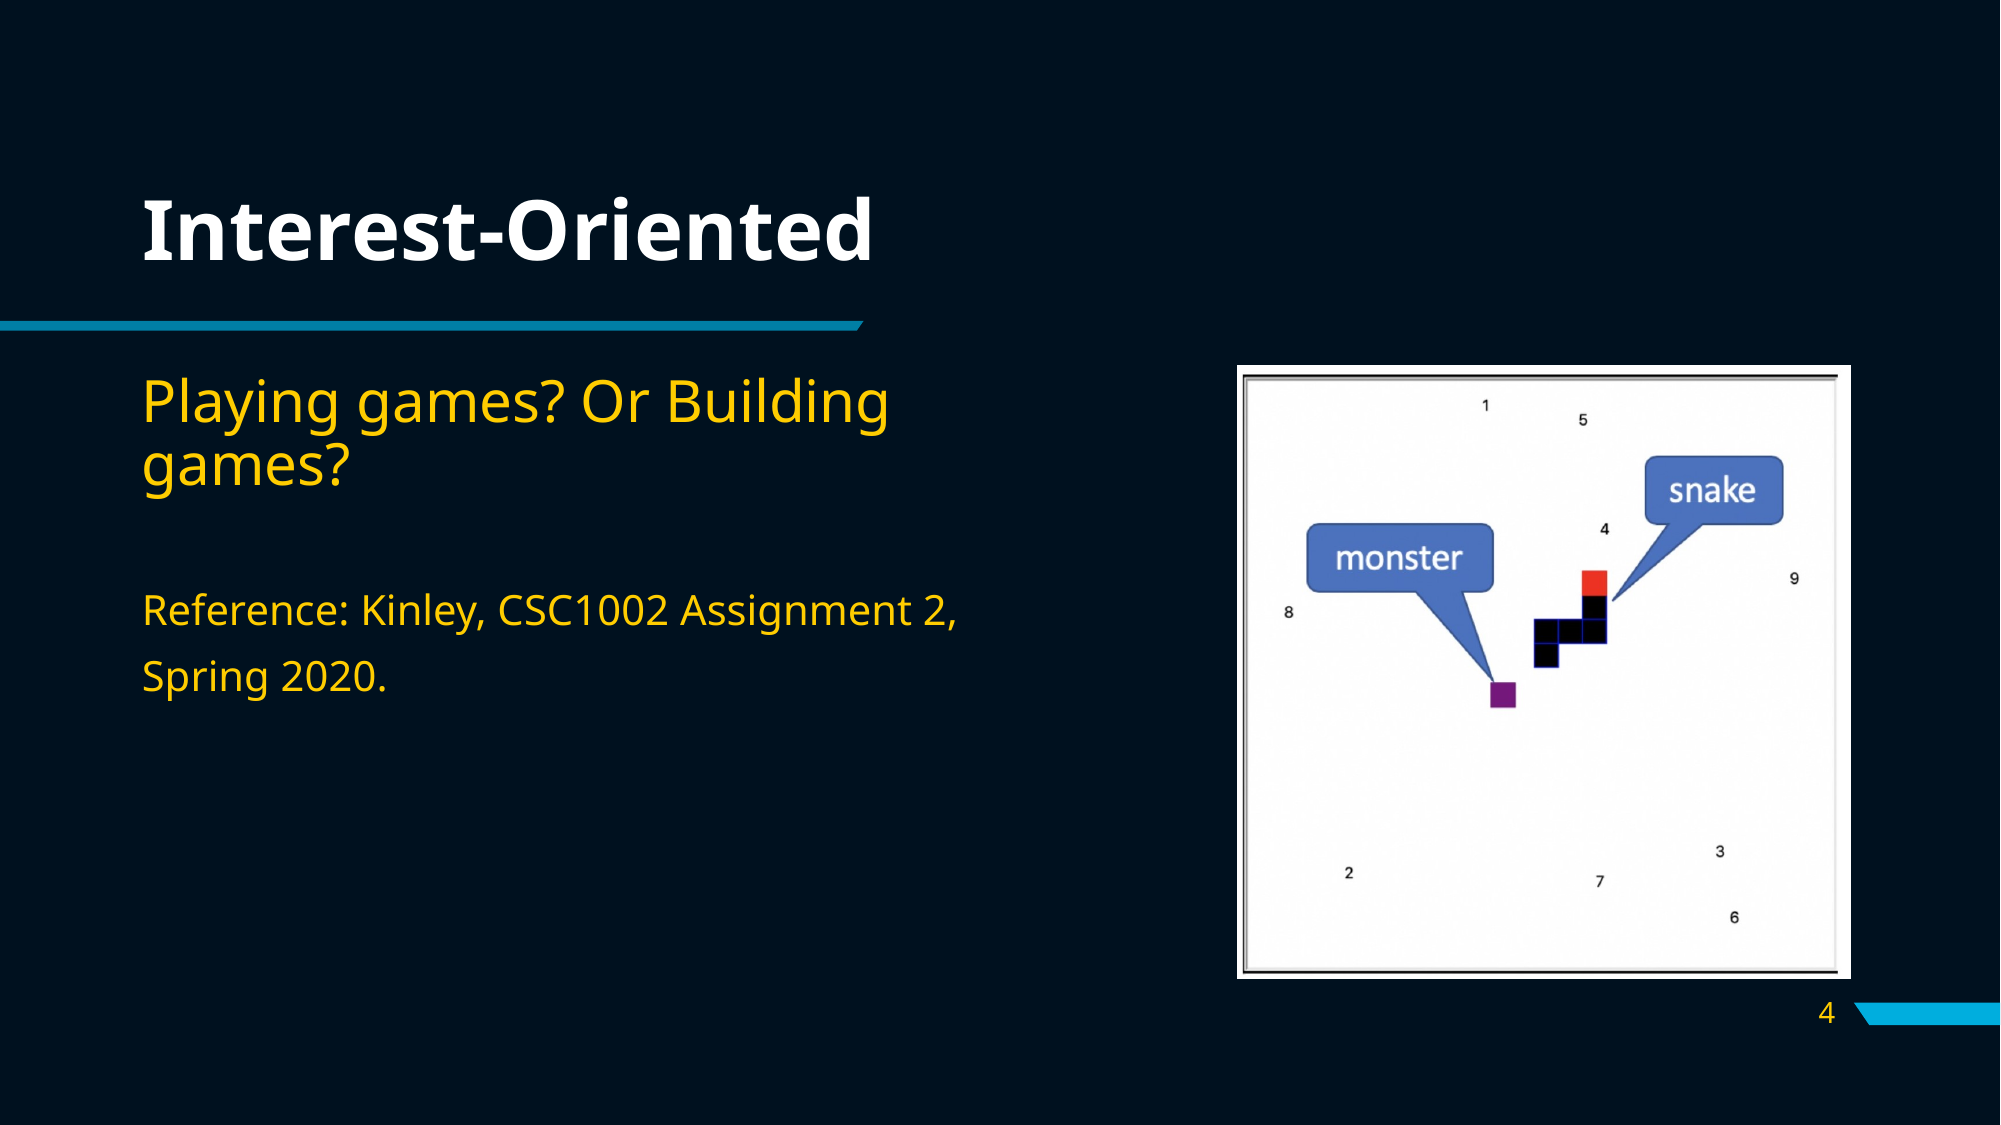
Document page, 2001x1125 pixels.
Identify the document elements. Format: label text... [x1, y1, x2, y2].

picture [1237, 365, 1851, 979]
title Interest-Oriented [127, 169, 957, 298]
slide_number 4 [1760, 984, 1851, 1045]
list Playing games? Or Building games? Reference: Kinley, CSC1002 Assignment 2, Spring 2020. [126, 365, 1094, 616]
